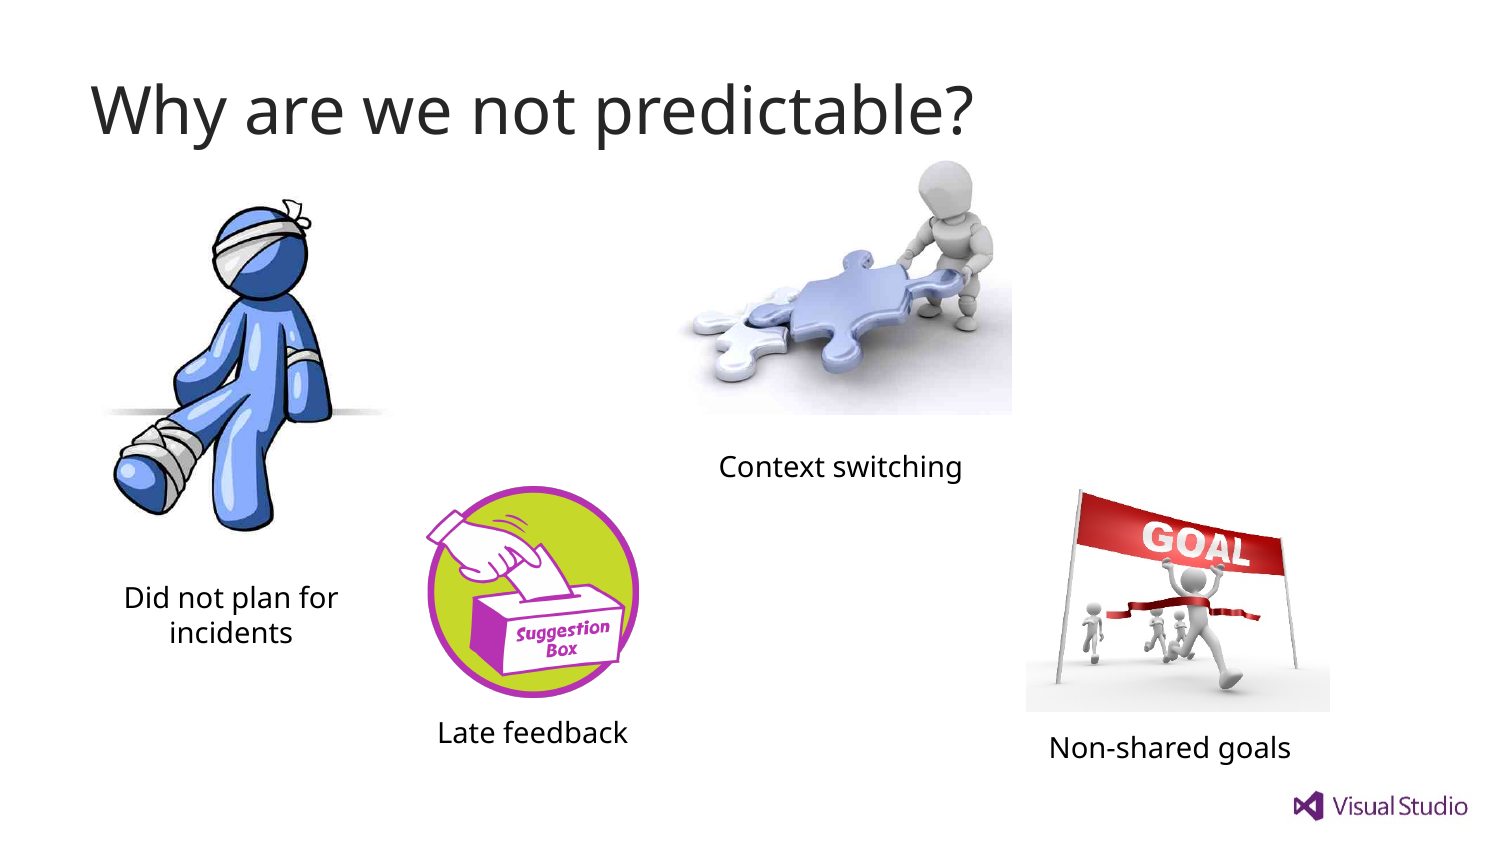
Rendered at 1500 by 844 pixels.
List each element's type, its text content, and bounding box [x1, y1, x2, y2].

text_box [670, 142, 1012, 492]
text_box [388, 486, 677, 758]
title Why are we not predictable? [75, 37, 1425, 179]
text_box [1026, 473, 1330, 774]
picture [1275, 782, 1488, 827]
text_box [78, 196, 417, 658]
